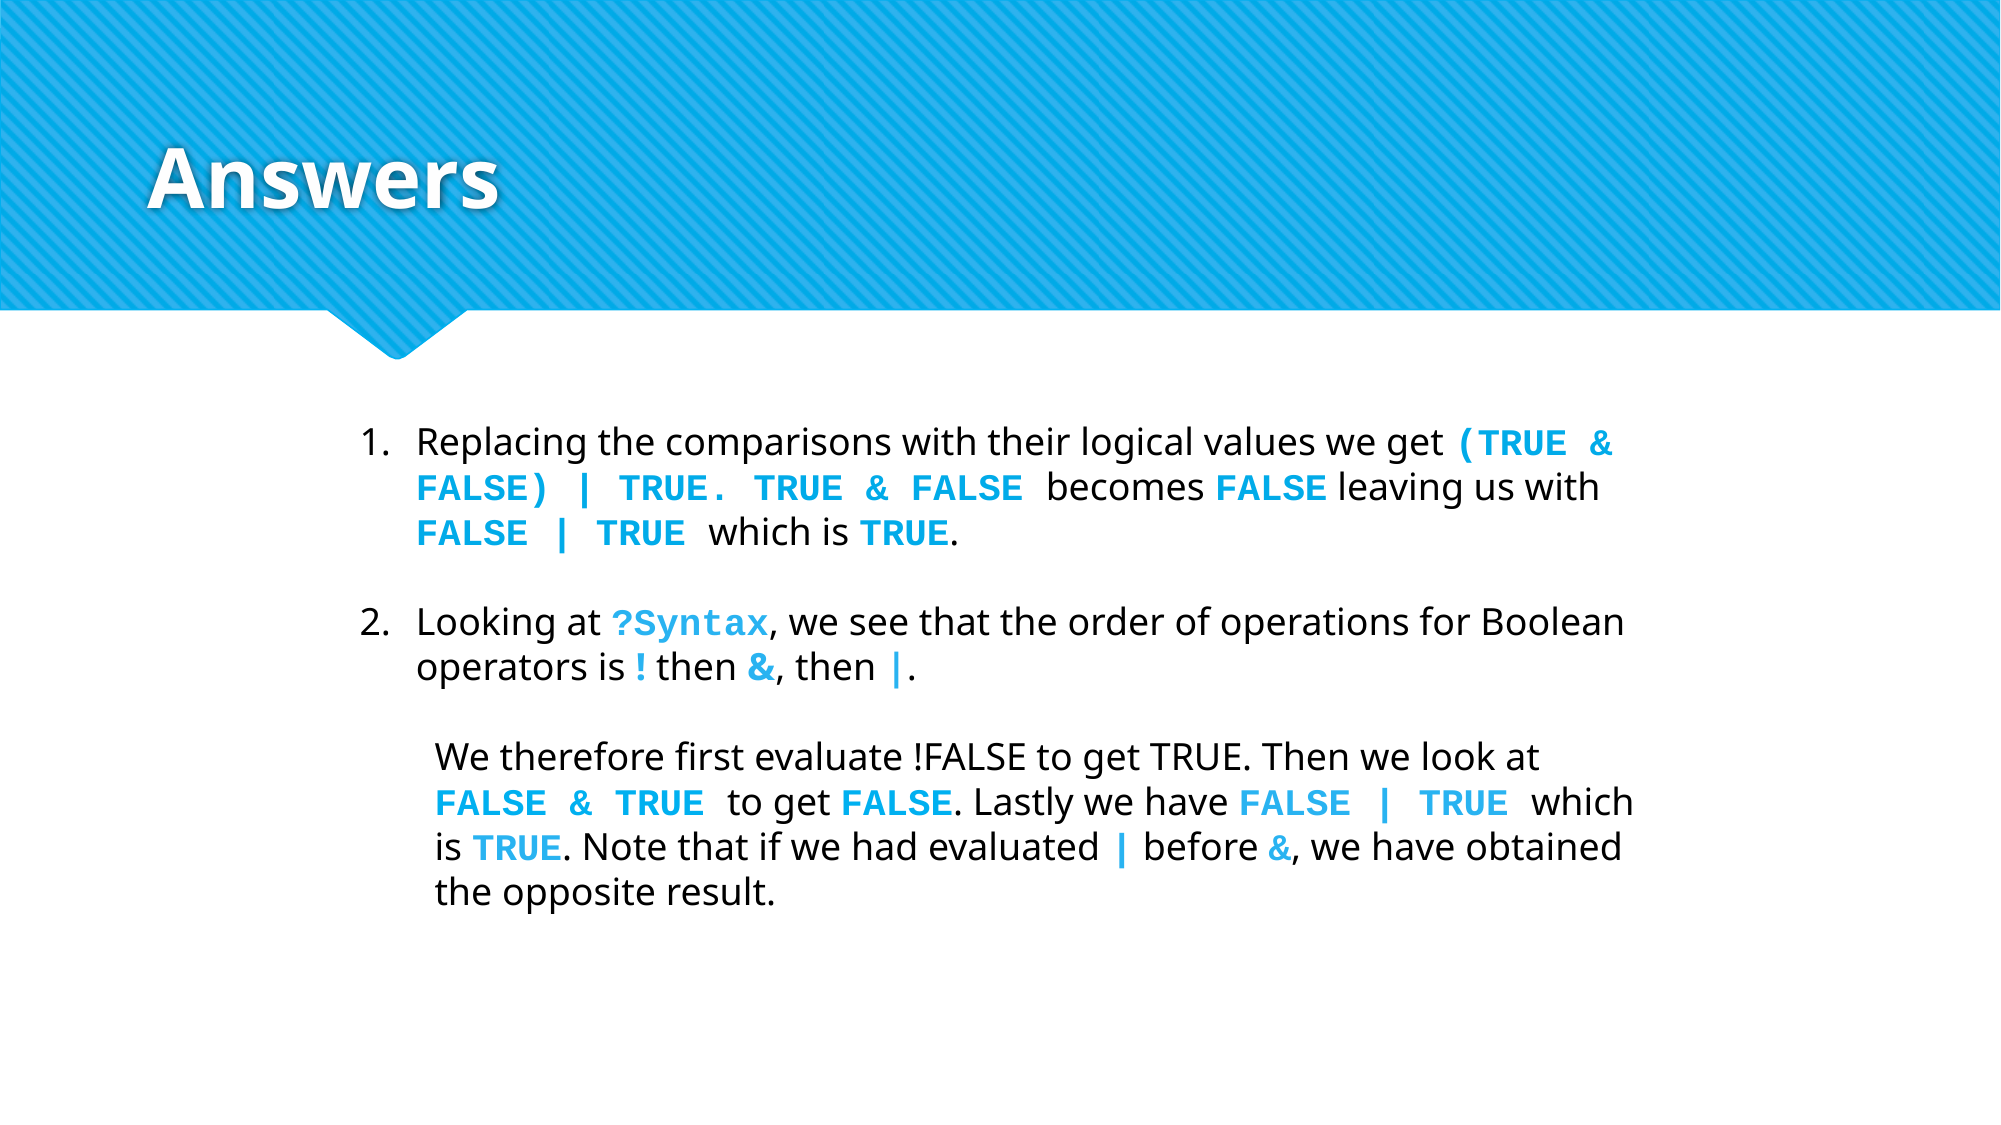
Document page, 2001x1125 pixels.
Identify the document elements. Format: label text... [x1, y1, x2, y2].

title Answers [132, 73, 1868, 233]
text_box Replacing the comparisons with their logical values we get (TRUE & FALSE) | TRUE. TRUE & FALSE becomes FALSE leaving us with FALSE | TRUE which is TRUE. Looking at ?Syntax, we see that the order of operations for Boolean operators is ! then &, then |. We therefore first evaluate !FALSE to get TRUE. Then we look at FALSE & TRUE to get FALSE. Lastly we have FALSE | TRUE which is TRUE. Note that if we had evaluated | before &, we have obtained the opposite result. [344, 410, 1656, 966]
